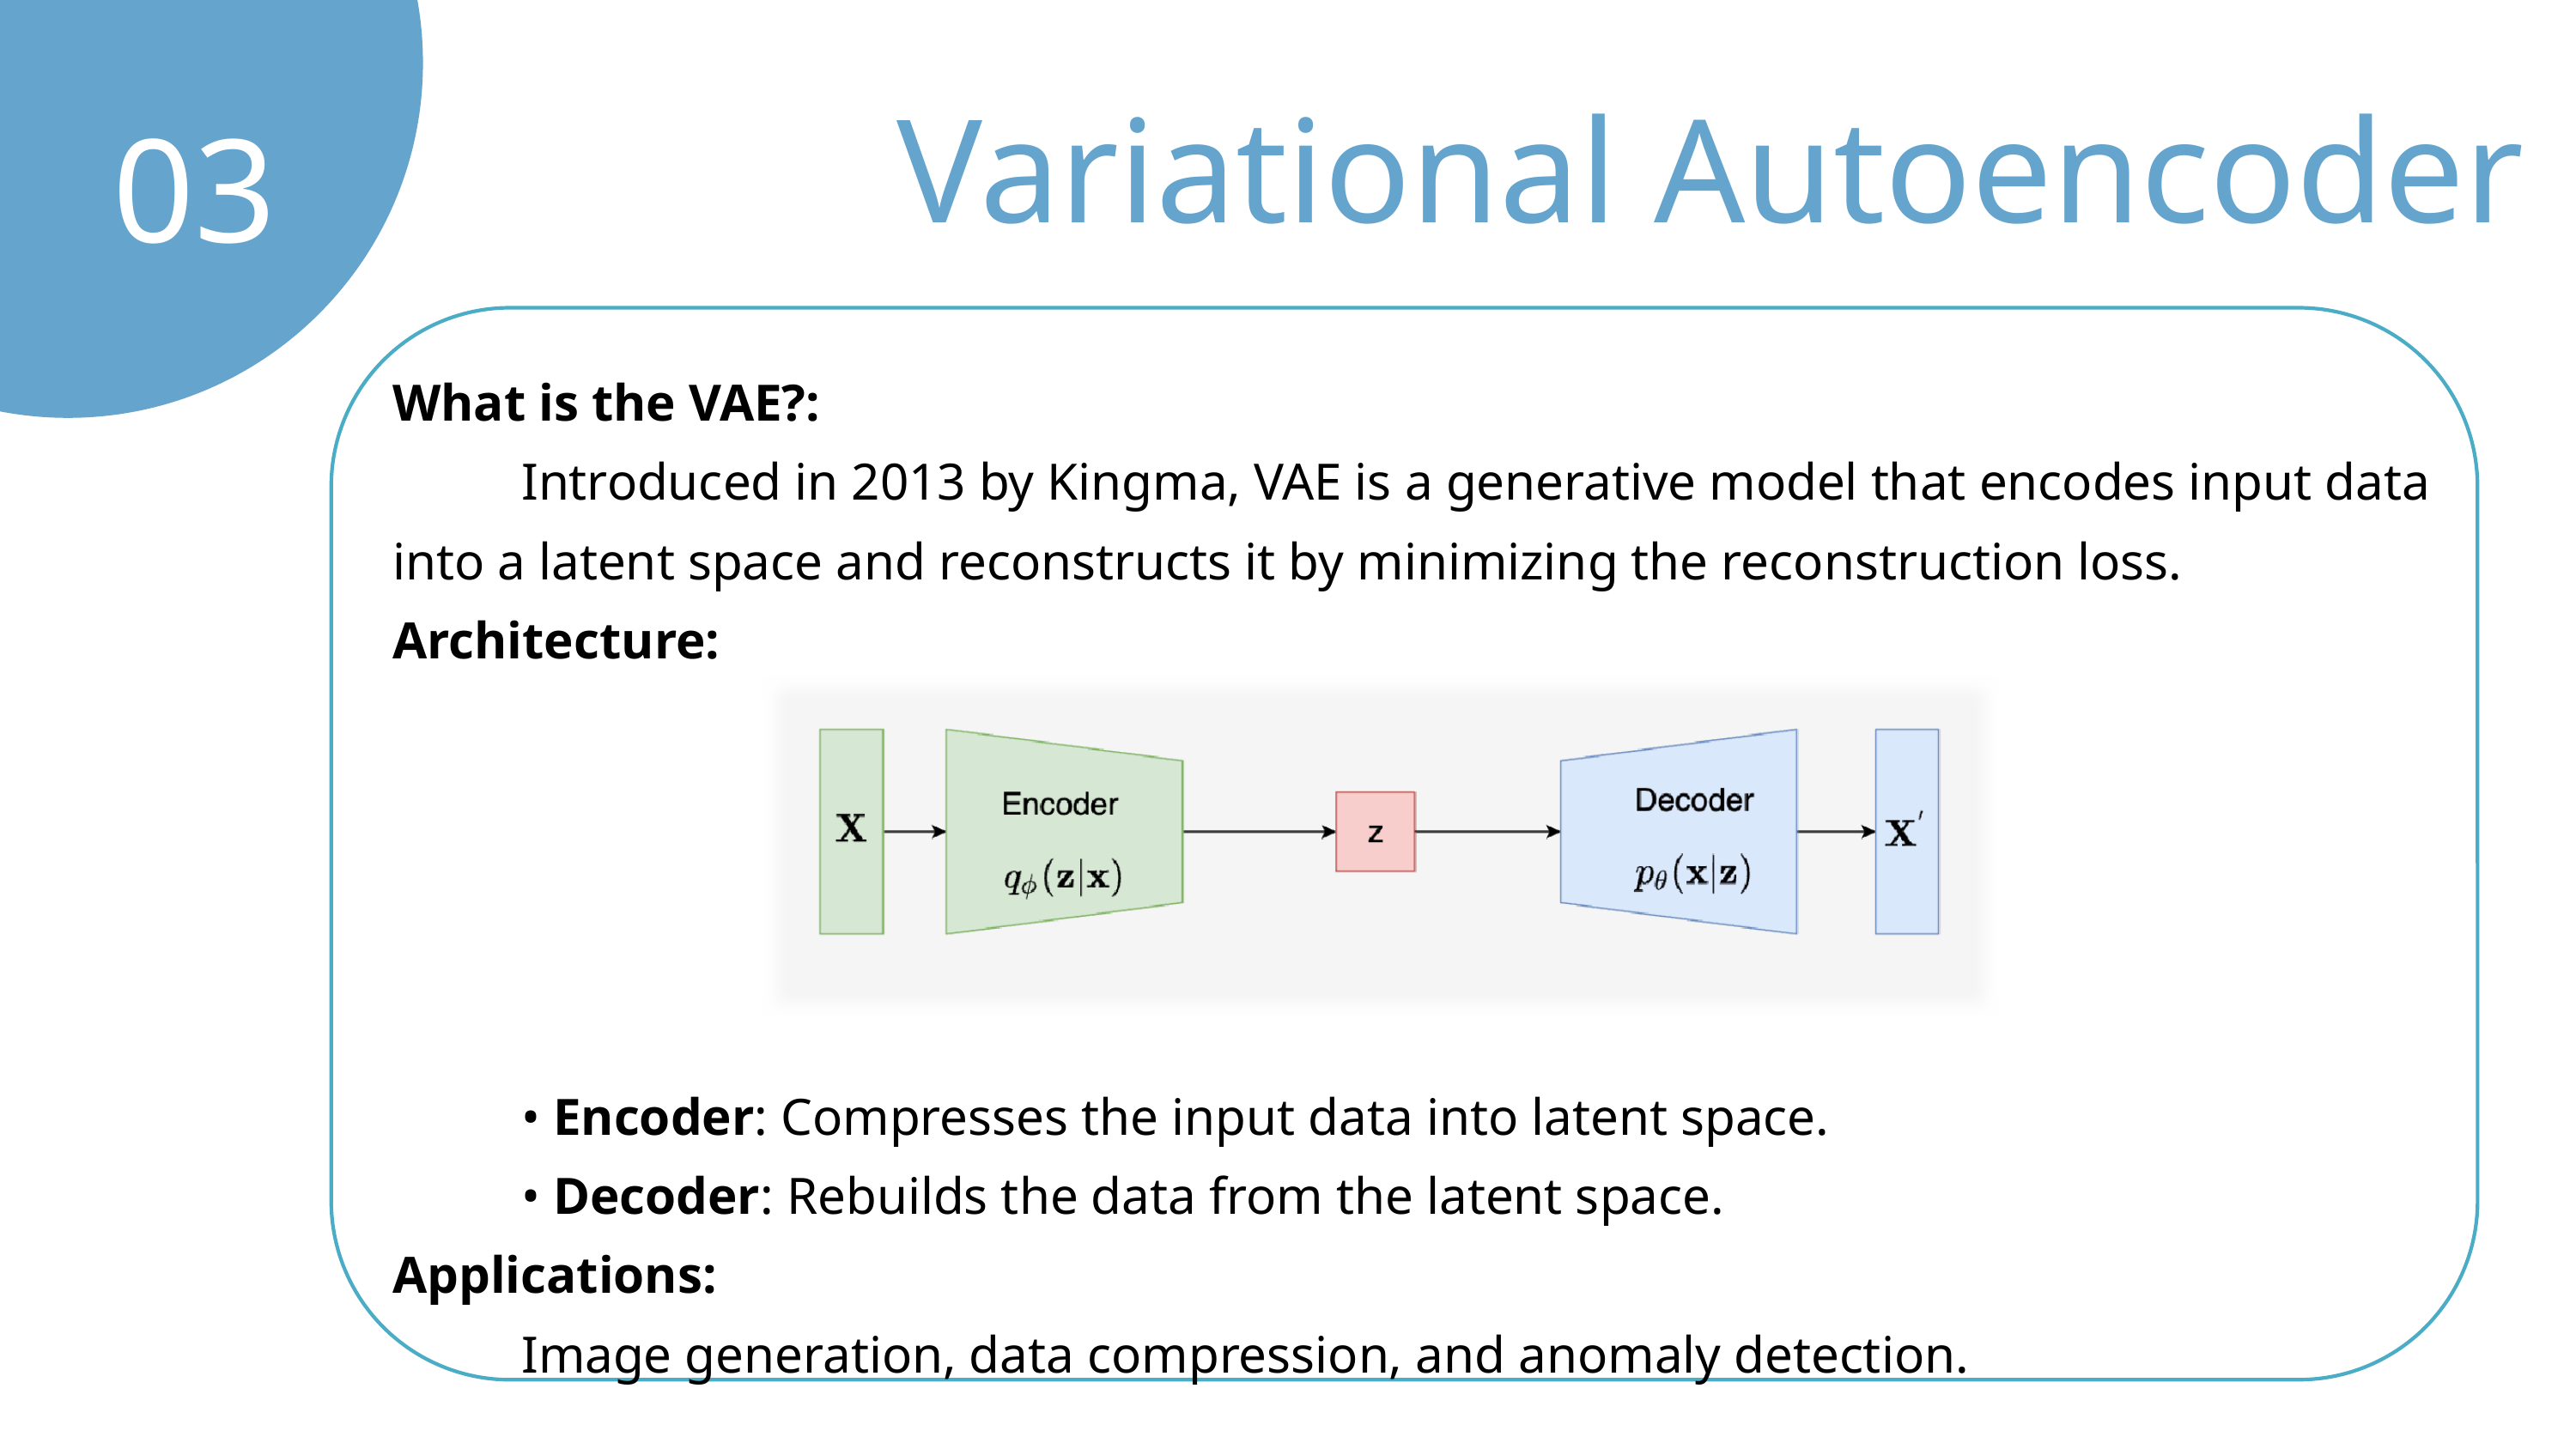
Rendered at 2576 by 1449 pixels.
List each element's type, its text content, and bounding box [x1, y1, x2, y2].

text_box Variational Autoencoder [858, 51, 2564, 252]
text_box [329, 425, 392, 1338]
text_box [427, 306, 2419, 351]
text_box What is the VAE?: Introduced in 2013 by Kingma, VAE is a generative model that encodes input data into a latent space and reconstructs it by minimizing the reconstruction loss. Architecture: • Encoder: Compresses the input data into latent space. • Decoder: Rebuilds the data from the latent space. Applications: Image generation, data compression, and anomaly detection. [392, 351, 2478, 1383]
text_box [0, 0, 423, 418]
picture [622, 674, 2104, 1018]
